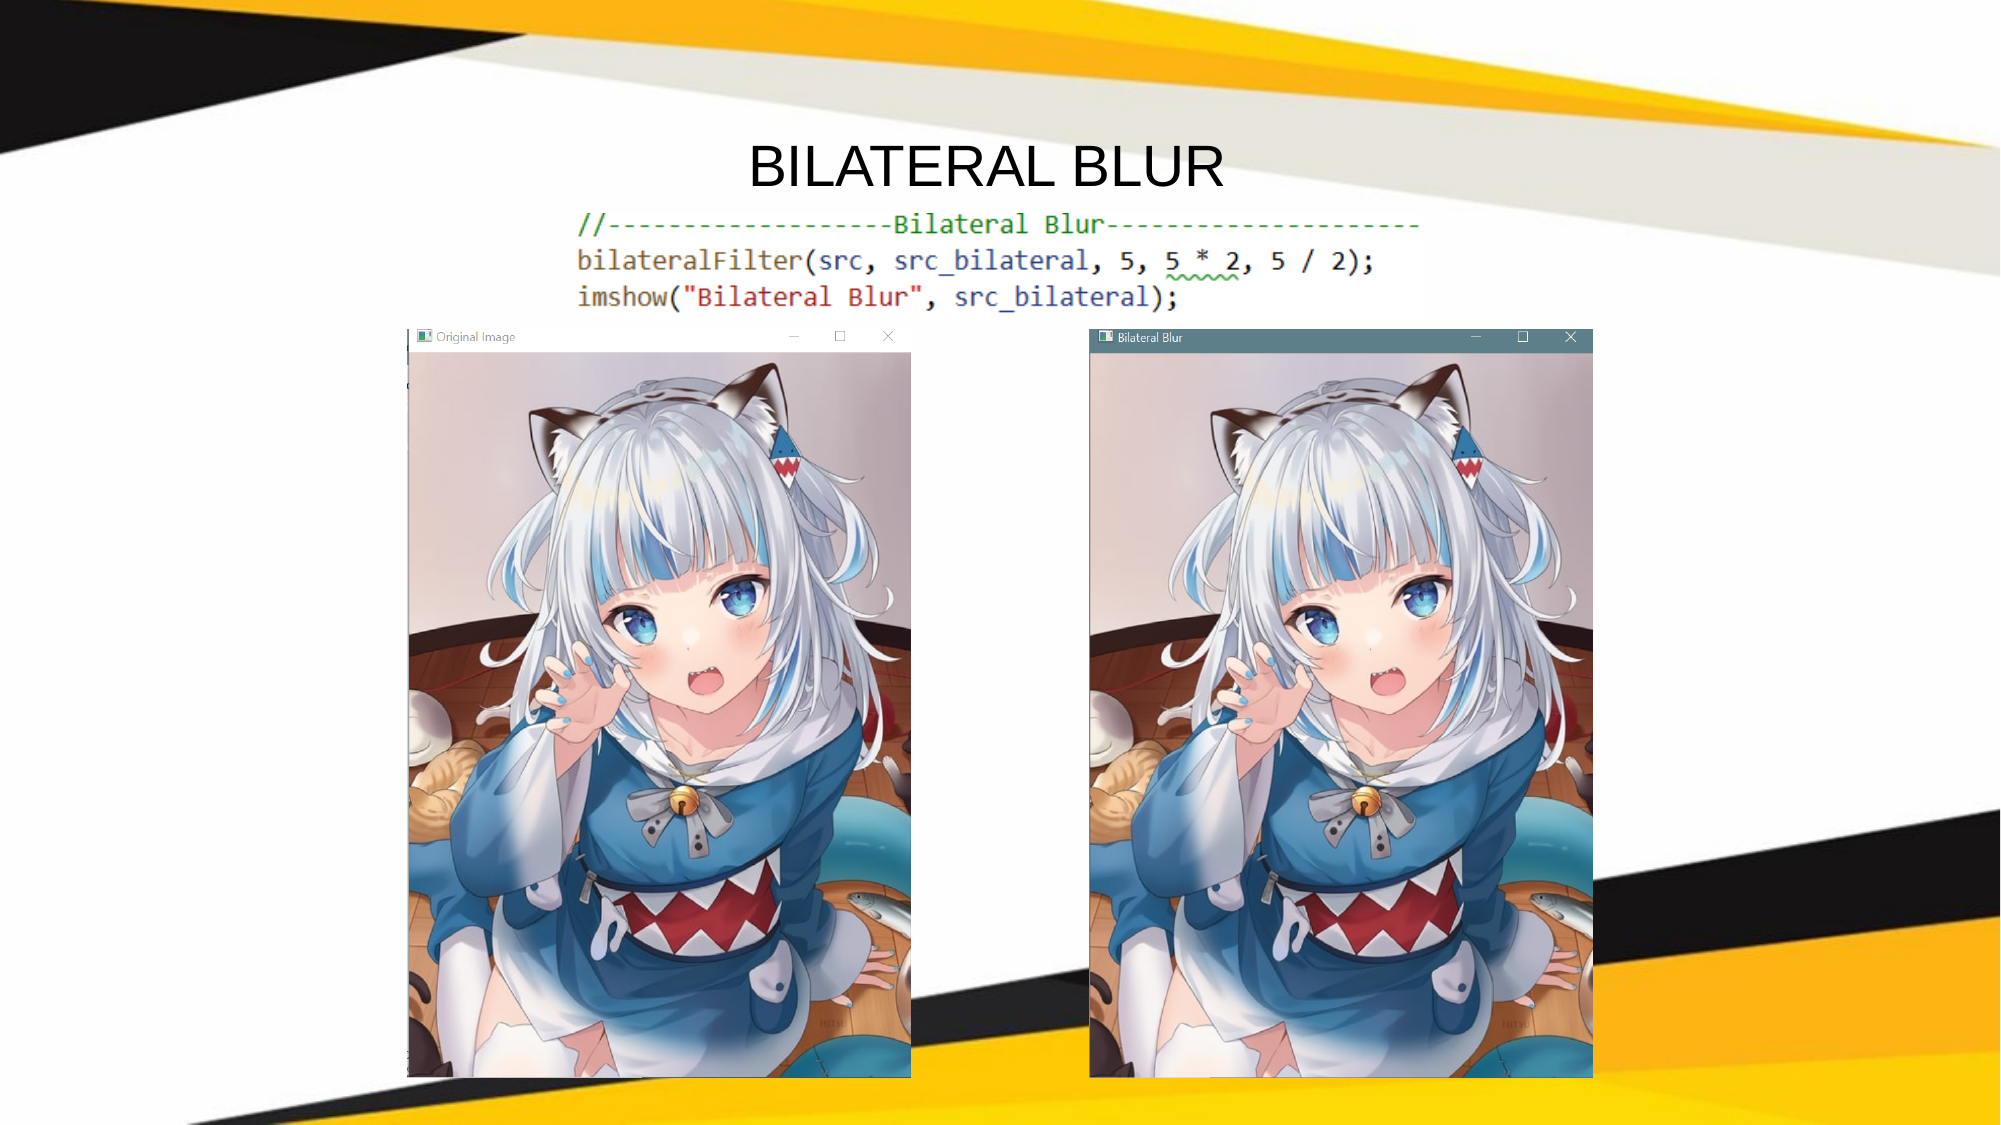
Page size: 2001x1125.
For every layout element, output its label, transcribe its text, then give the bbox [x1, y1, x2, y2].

picture [0, 0, 2001, 1125]
text_box BILATERAL BLUR [733, 120, 1267, 206]
